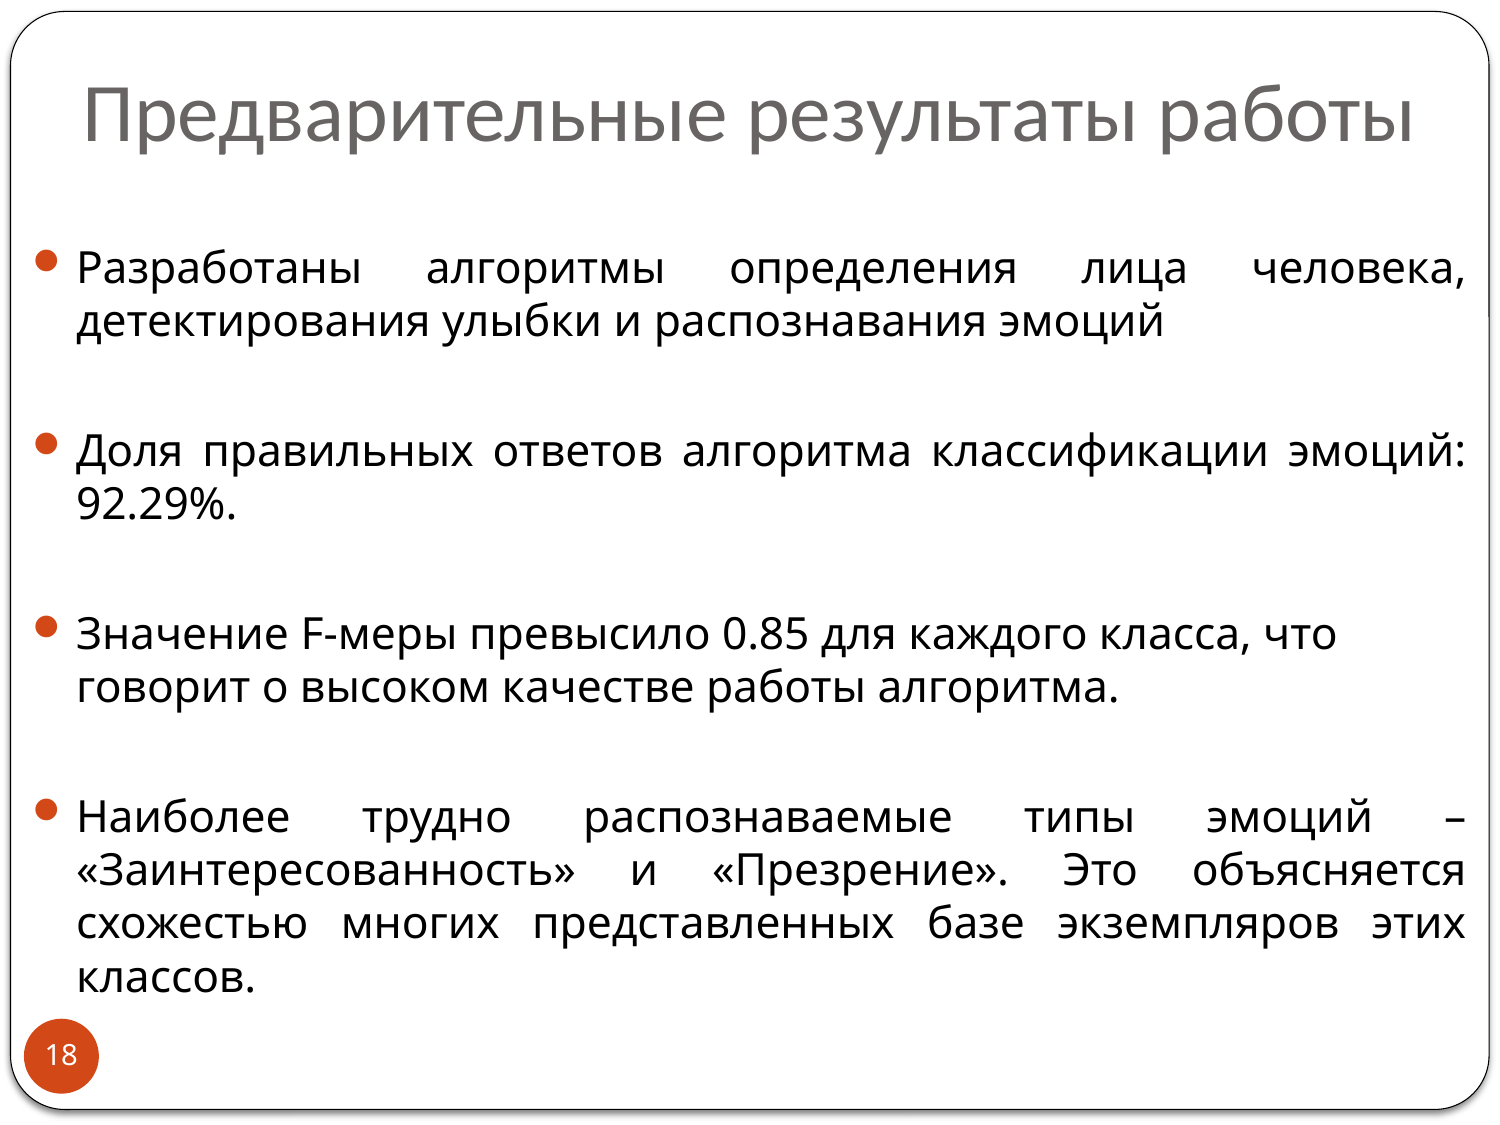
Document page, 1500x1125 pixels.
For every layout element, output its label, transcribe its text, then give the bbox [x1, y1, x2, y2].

slide_number 18 [23, 1018, 99, 1094]
title Предварительные результаты работы [17, 42, 1483, 173]
list Разработаны алгоритмы определения лица человека, детектирования улыбки и распознавания эмоций Доля правильных ответов алгоритма классификации эмоций: 92.29%. Значение F-меры превысило 0.85 для каждого класса, что говорит о высоком качестве работы алгоритма. Наиболее трудно распознаваемые типы эмоций – «Заинтересованность» и «Презрение». Это объясняется схожестью многих представленных базе экземпляров этих классов. [17, 231, 1483, 1012]
text_box [76, 680, 1329, 742]
